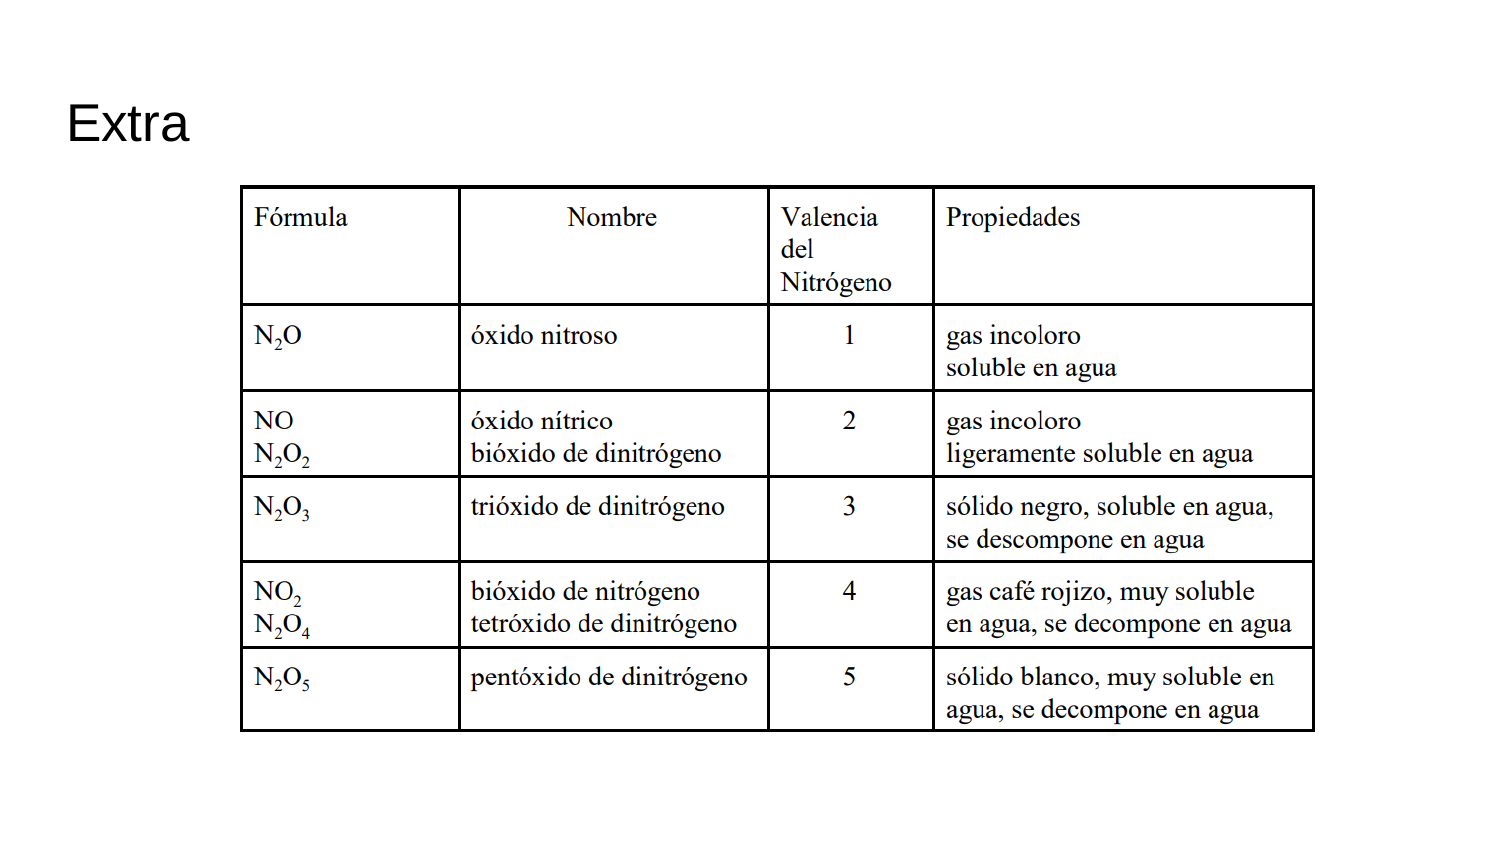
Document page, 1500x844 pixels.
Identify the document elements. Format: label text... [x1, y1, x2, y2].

picture [233, 175, 1330, 742]
title Extra [51, 72, 1449, 167]
